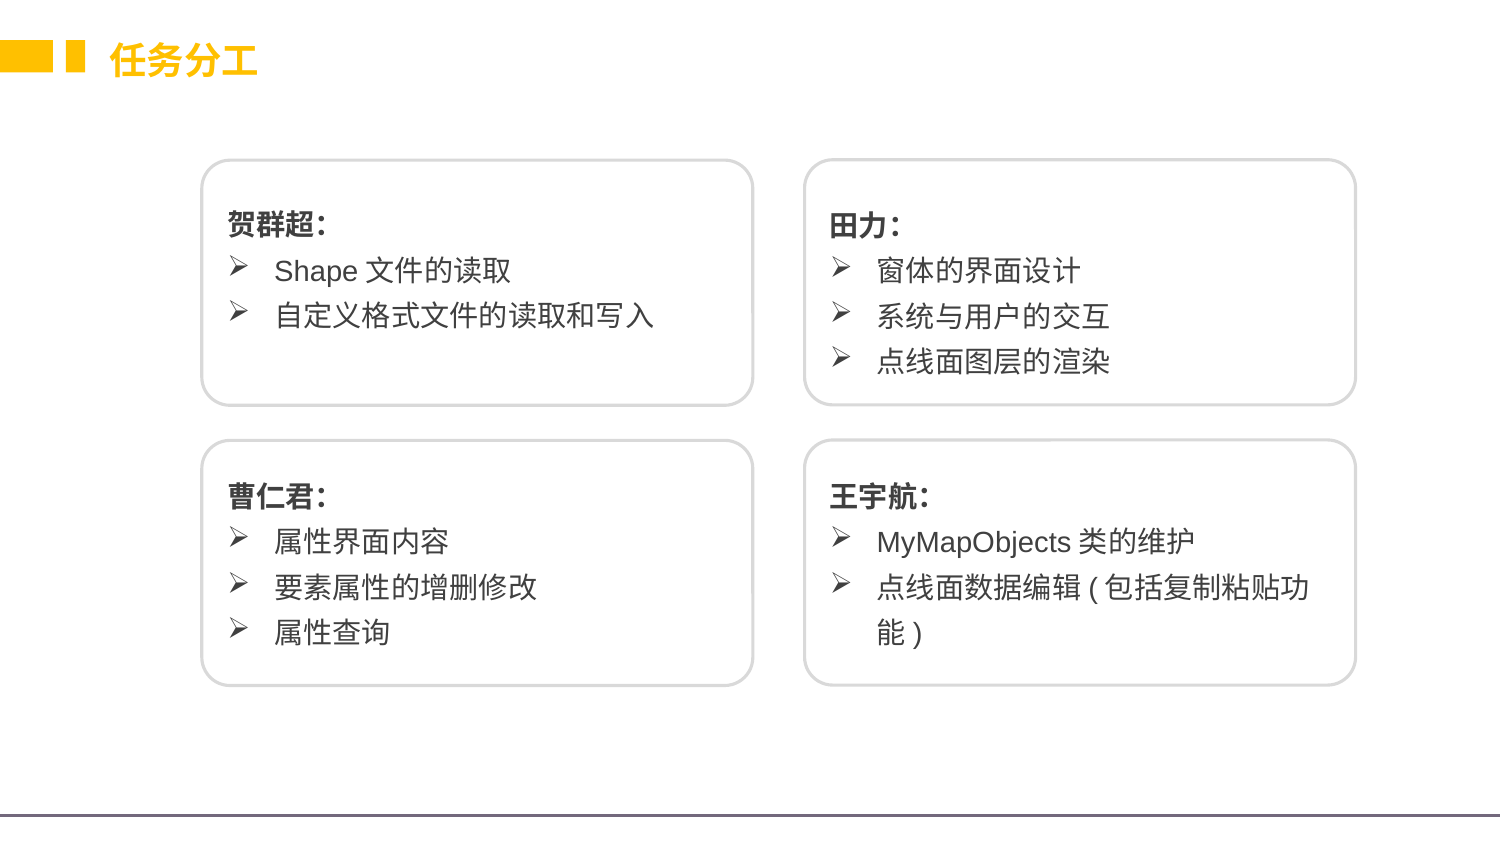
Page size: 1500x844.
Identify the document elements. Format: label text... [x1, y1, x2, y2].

text_box 王宇航： MyMapObjects类的维护 点线面数据编辑(包括复制粘贴功能) [815, 460, 1356, 657]
text_box 任务分工 [97, 31, 863, 88]
text_box [0, 39, 54, 73]
text_box 曹仁君： 属性界面内容 要素属性的增删修改 属性查询 [212, 460, 671, 657]
text_box [803, 158, 1357, 406]
text_box [200, 159, 754, 407]
text_box [65, 39, 86, 73]
text_box 田力： 窗体的界面设计 系统与用户的交互 点线面图层的渲染 [815, 189, 1273, 386]
text_box [803, 438, 1357, 687]
text_box 贺群超： Shape文件的读取 自定义格式文件的读取和写入 [212, 188, 671, 340]
text_box [200, 439, 754, 687]
